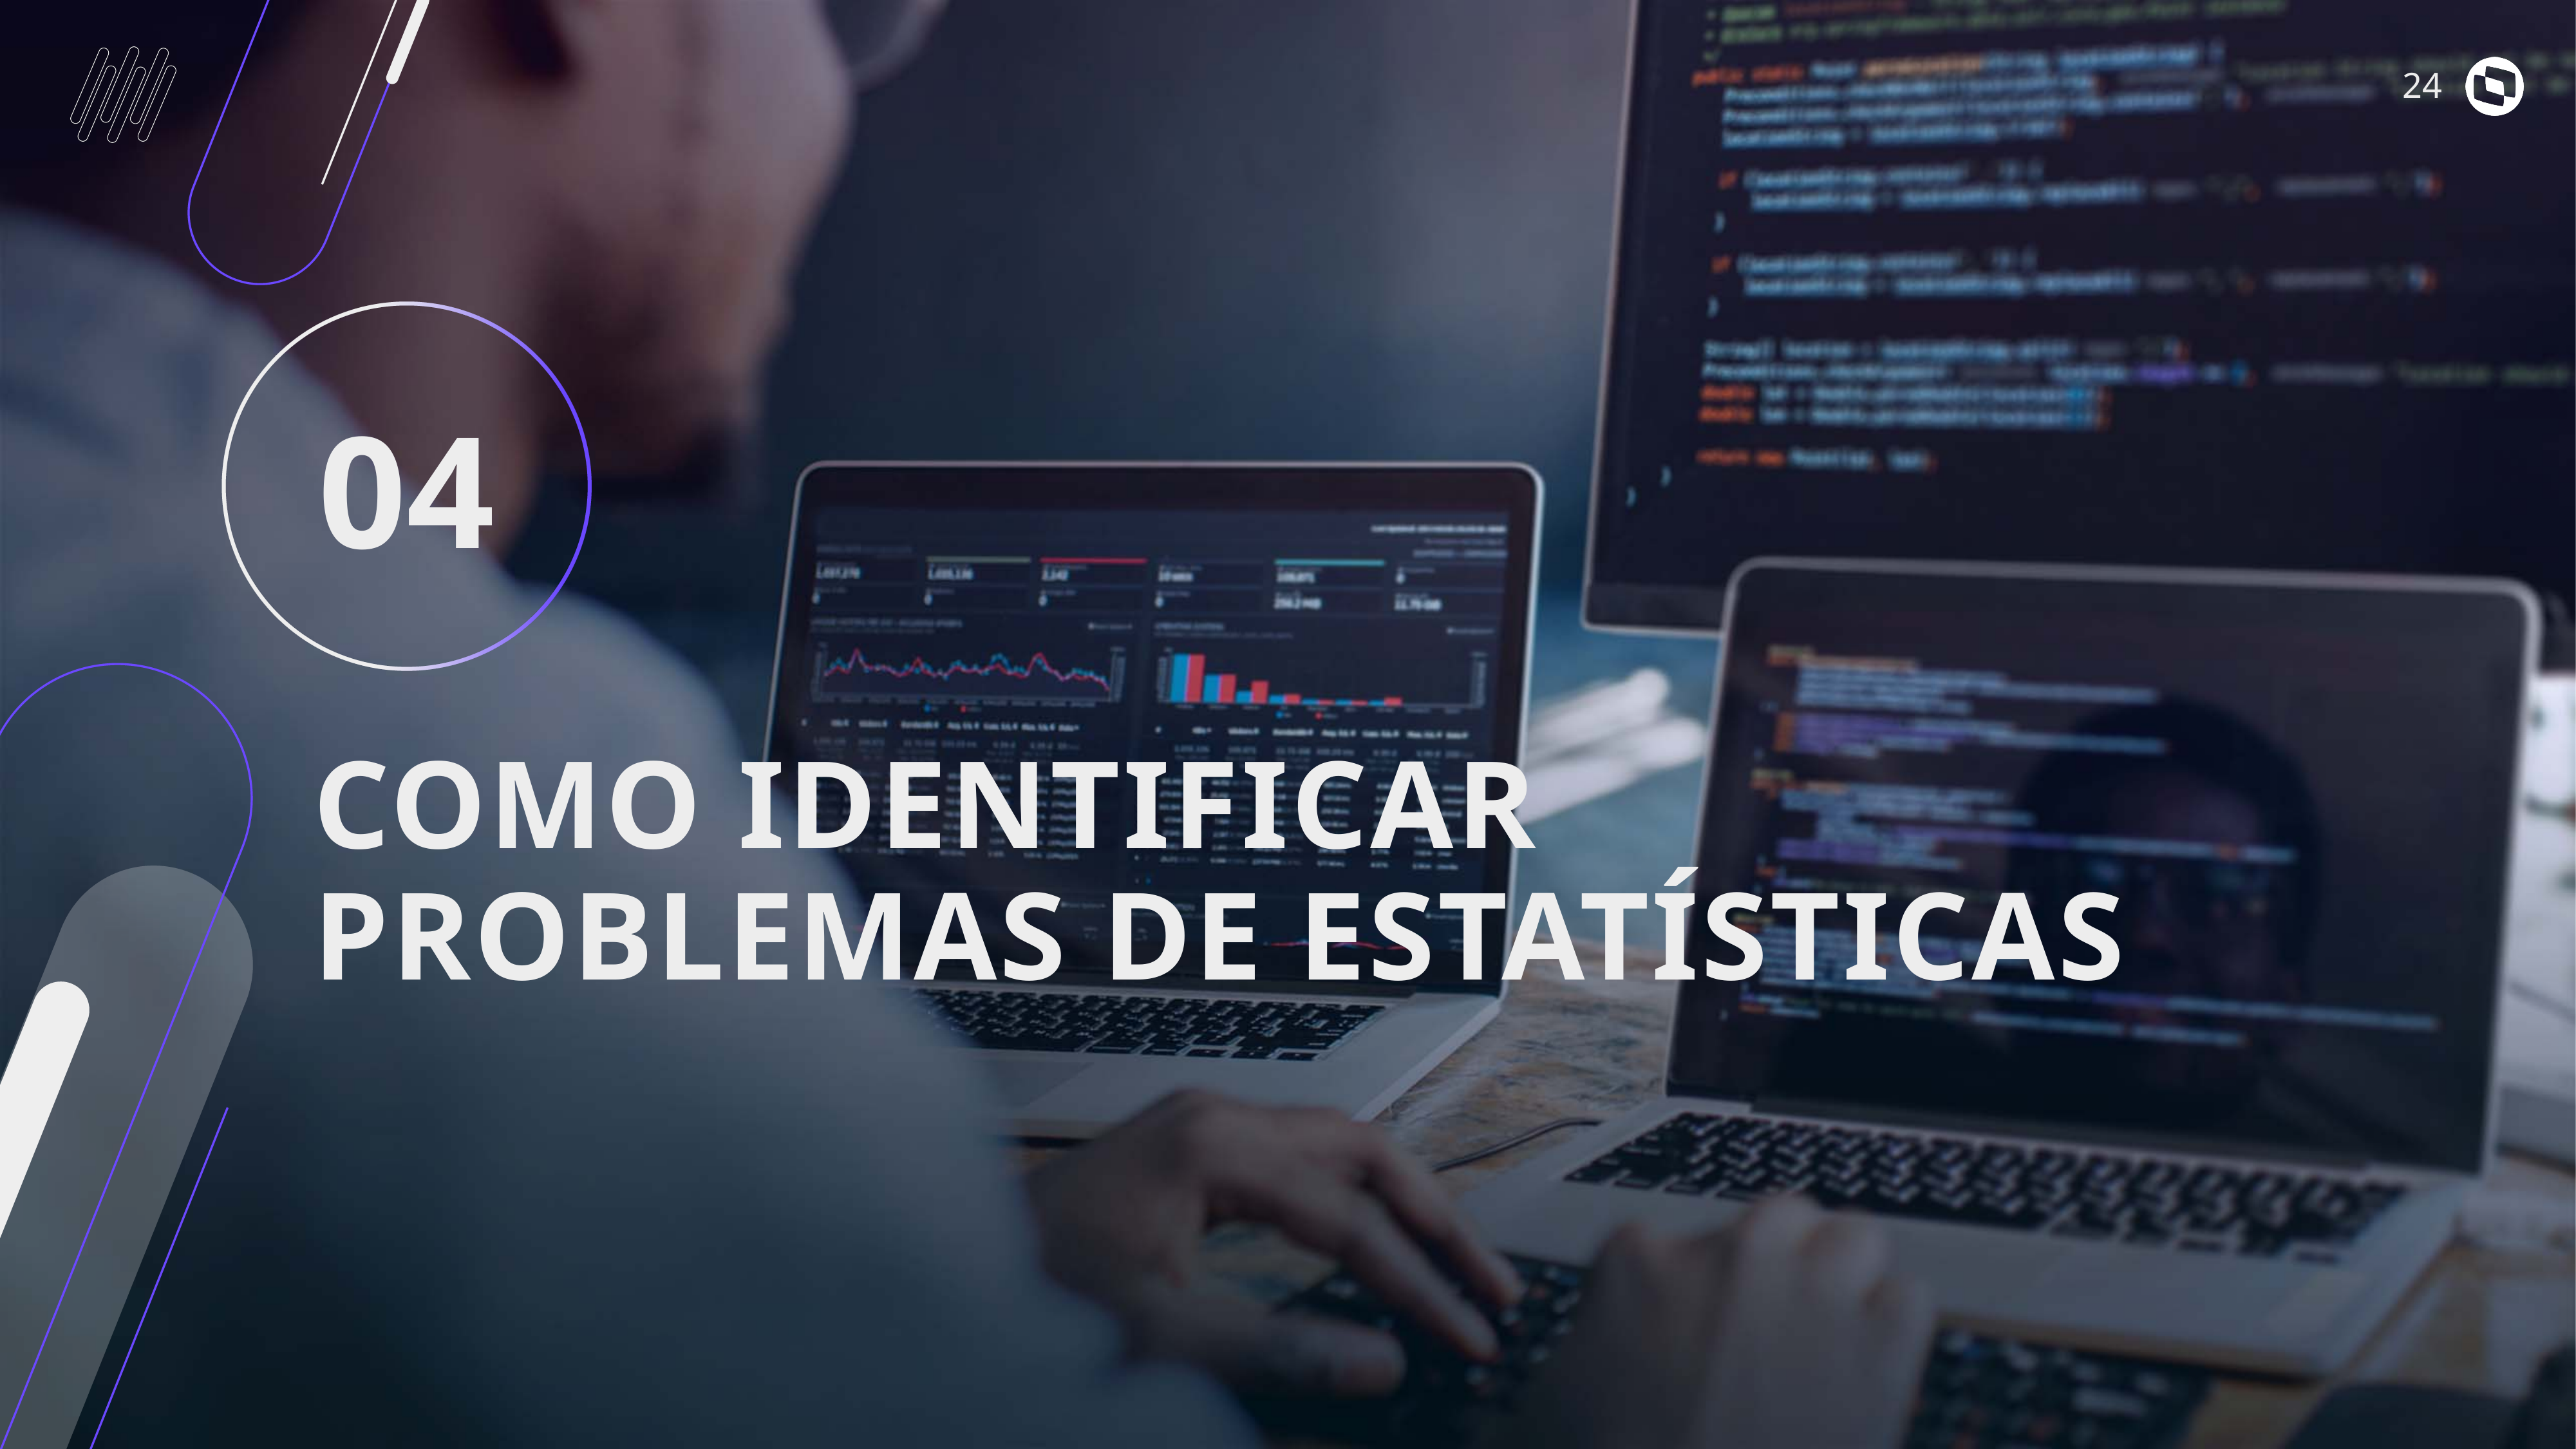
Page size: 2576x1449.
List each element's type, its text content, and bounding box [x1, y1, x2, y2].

picture [0, 0, 2576, 1449]
list COMO IDENTIFICAR PROBLEMAS DE ESTATÍSTICAS [304, 736, 2153, 973]
list 04 [286, 383, 527, 590]
